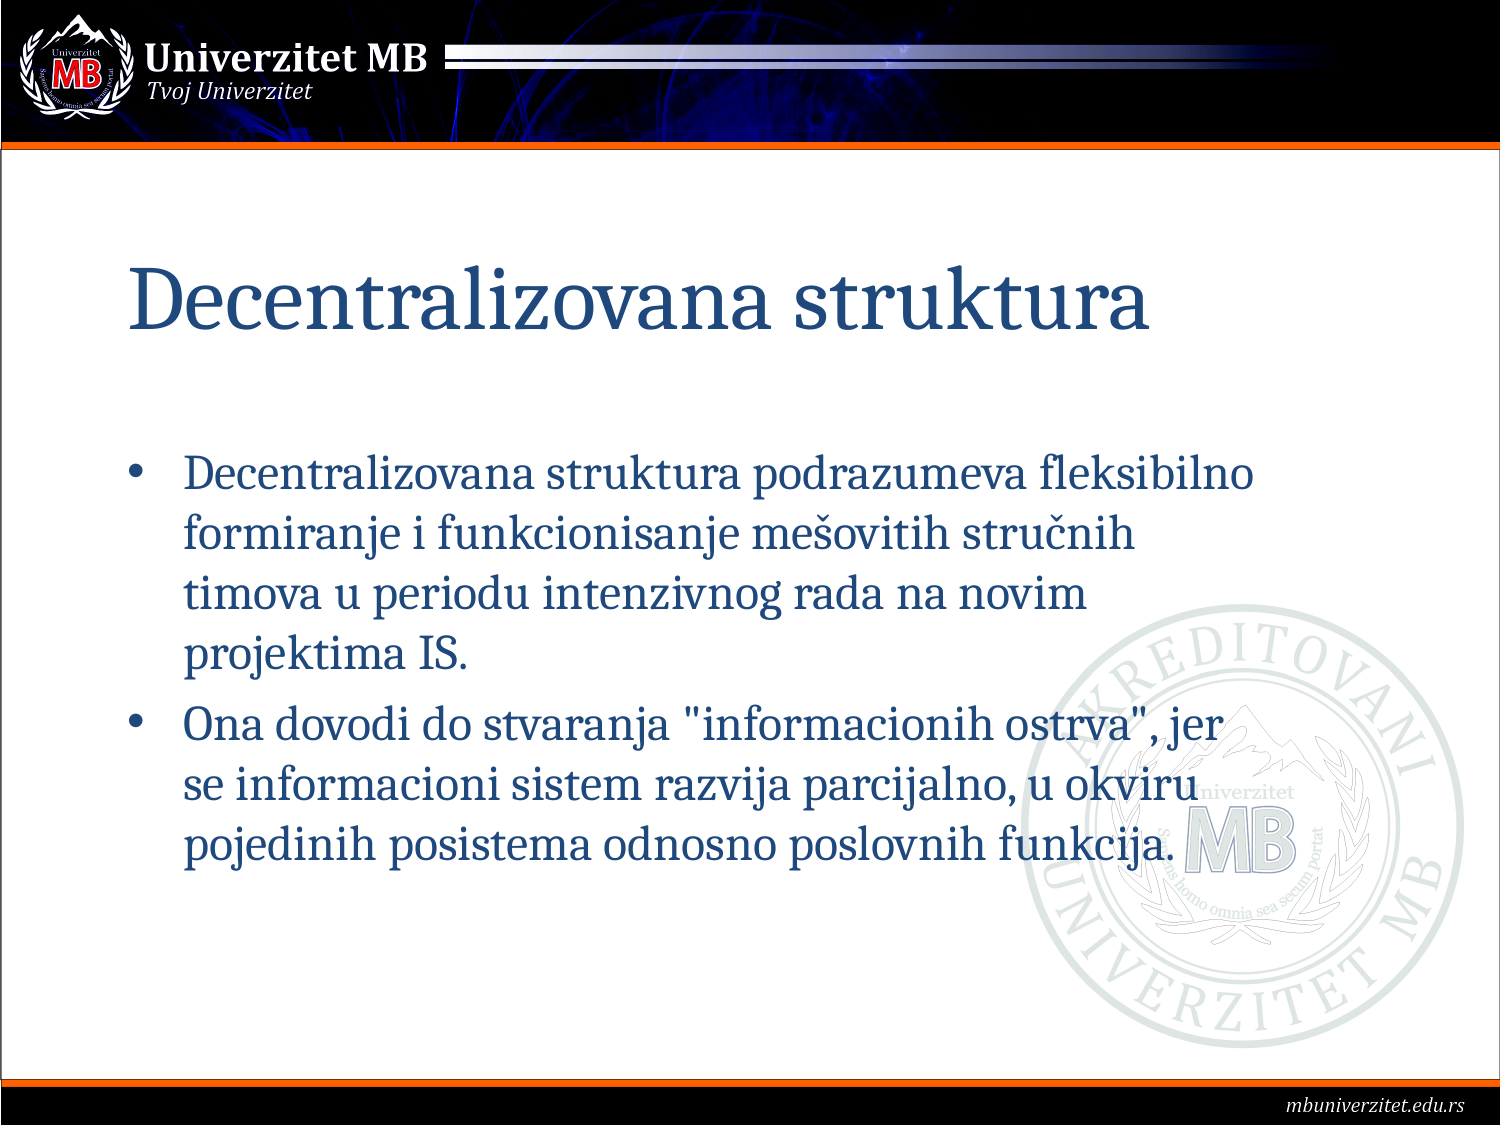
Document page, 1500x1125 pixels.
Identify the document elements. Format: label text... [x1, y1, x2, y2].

title Decentralizovana struktura [112, 172, 1388, 414]
picture [0, 0, 1500, 1125]
subtitle Decentralizovana struktura podrazumeva fleksibilno formiranje i funkcionisanje mešovitih stručnih timova u periodu intenzivnog rada na novim projektima IS. Ona dovodi do stvaranja "informacionih ostrva", jer se informacioni sistem razvija parcijalno, u okviru pojedinih posistema odnosno poslovnih funkcija. [112, 432, 1281, 1024]
